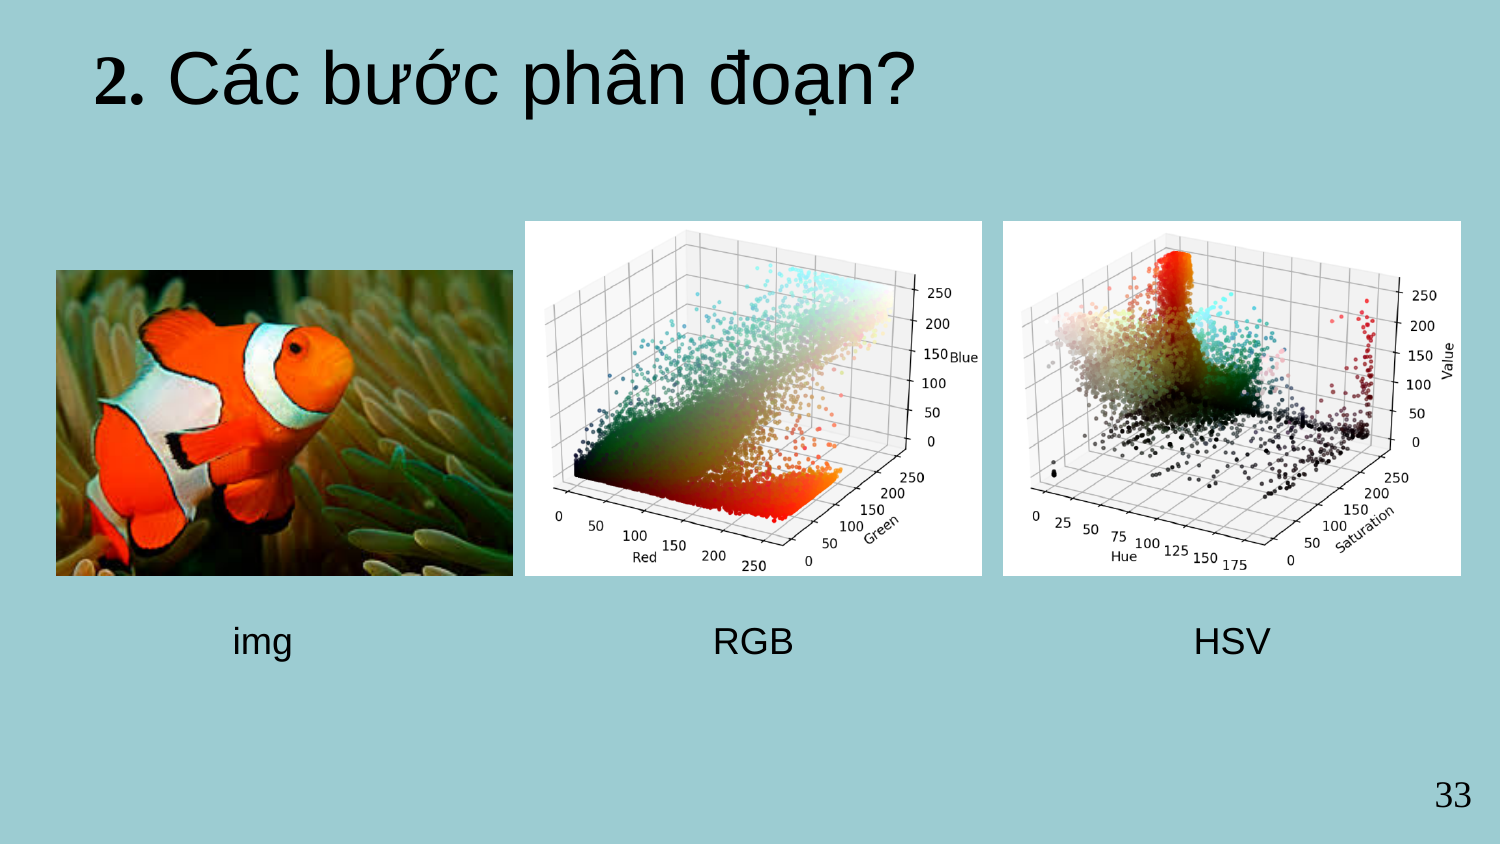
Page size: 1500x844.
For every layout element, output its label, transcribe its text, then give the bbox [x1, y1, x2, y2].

text_box 2. Các bước phân đoạn? [78, 21, 1404, 127]
text_box 33 [1419, 762, 1488, 823]
text_box img [150, 609, 376, 670]
text_box RGB [640, 609, 867, 670]
picture [1003, 221, 1461, 577]
picture [55, 269, 514, 577]
picture [524, 221, 983, 576]
text_box HSV [1119, 609, 1345, 670]
